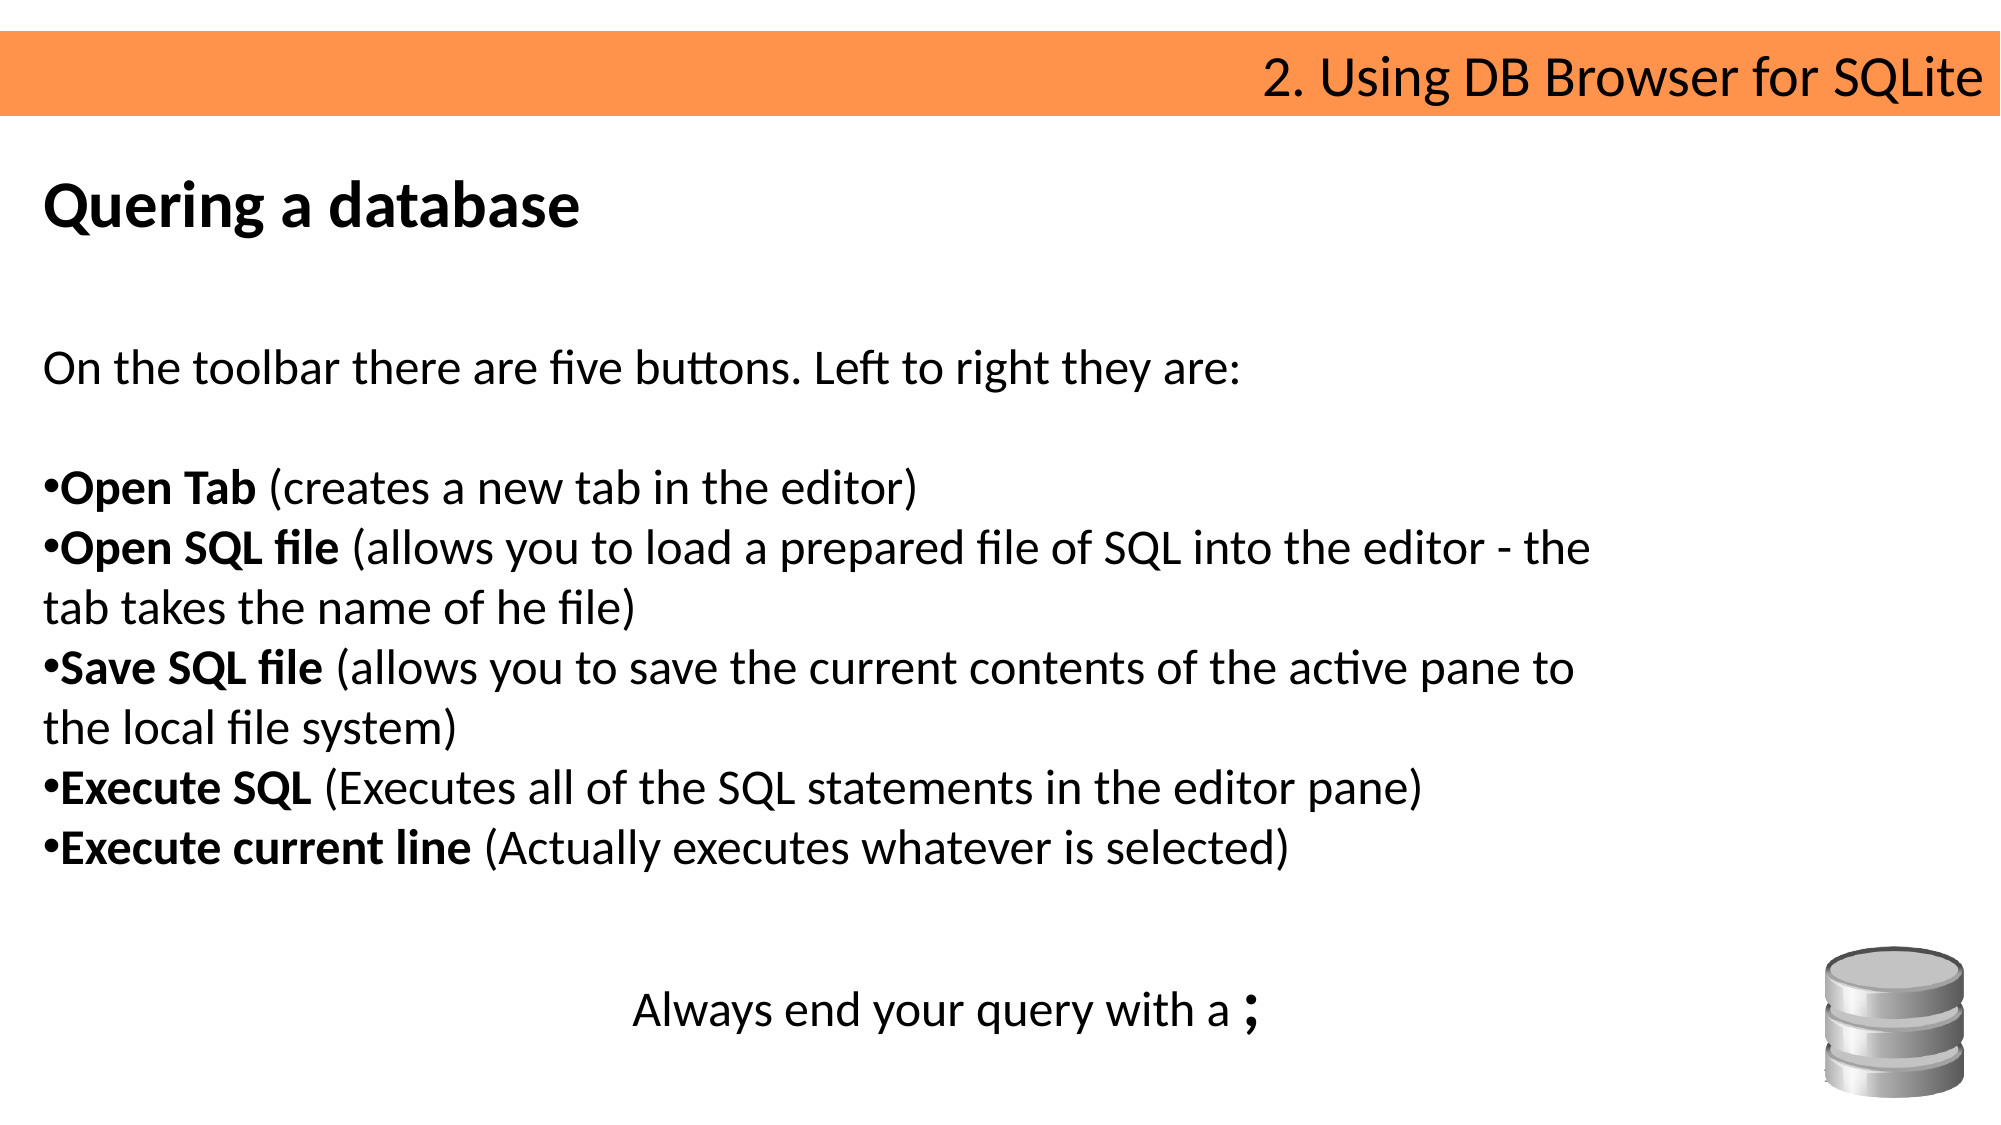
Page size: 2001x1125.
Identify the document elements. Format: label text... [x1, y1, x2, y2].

text_box On the toolbar there are five buttons. Left to right they are: Open Tab (creates a new tab in the editor) Open SQL file (allows you to load a prepared file of SQL into the editor - the tab takes the name of he file) Save SQL file (allows you to save the current contents of the active pane to the local file system) Execute SQL (Executes all of the SQL statements in the editor pane) Execute current line (Actually executes whatever is selected) [28, 327, 1657, 883]
text_box Quering a database [28, 153, 609, 249]
text_box 2. Using DB Browser for SQLite [0, 31, 2000, 116]
picture [1819, 946, 1970, 1098]
text_box Always end your query with a ; [432, 951, 1461, 1047]
slide_number 17 [1412, 1042, 1863, 1103]
